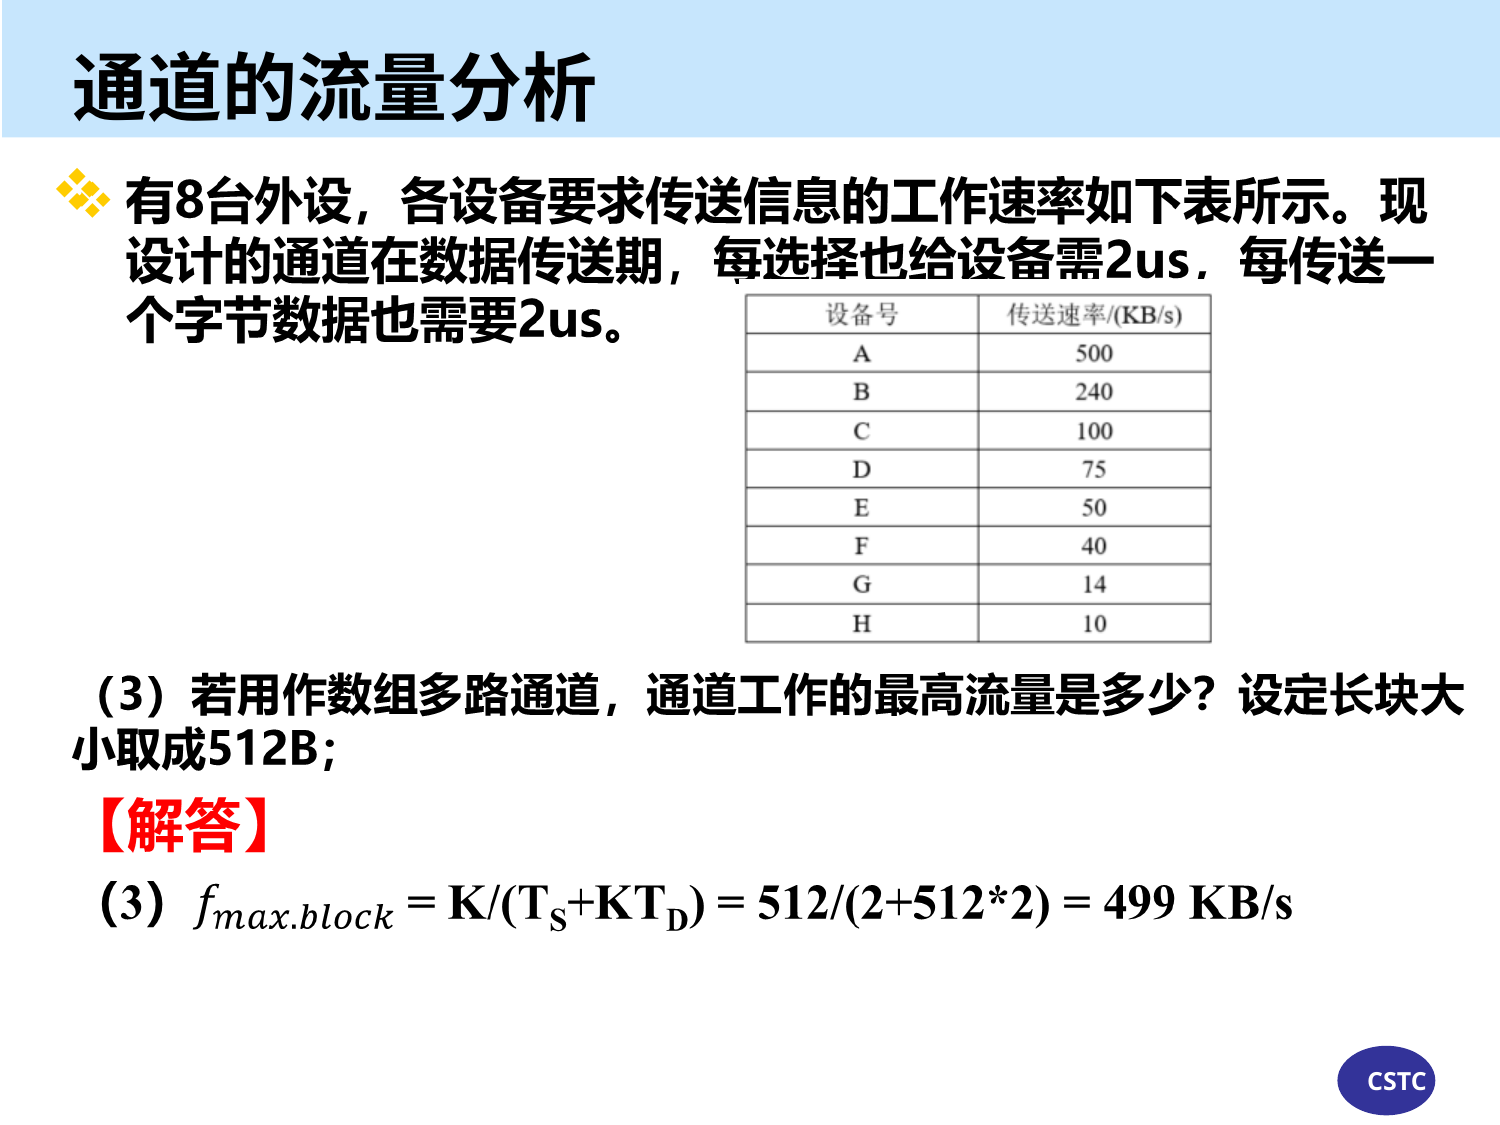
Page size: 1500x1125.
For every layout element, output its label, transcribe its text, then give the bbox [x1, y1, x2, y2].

picture [739, 279, 1221, 647]
list [35, 153, 1491, 1099]
text_box 通道的流量分析 [57, 32, 613, 138]
